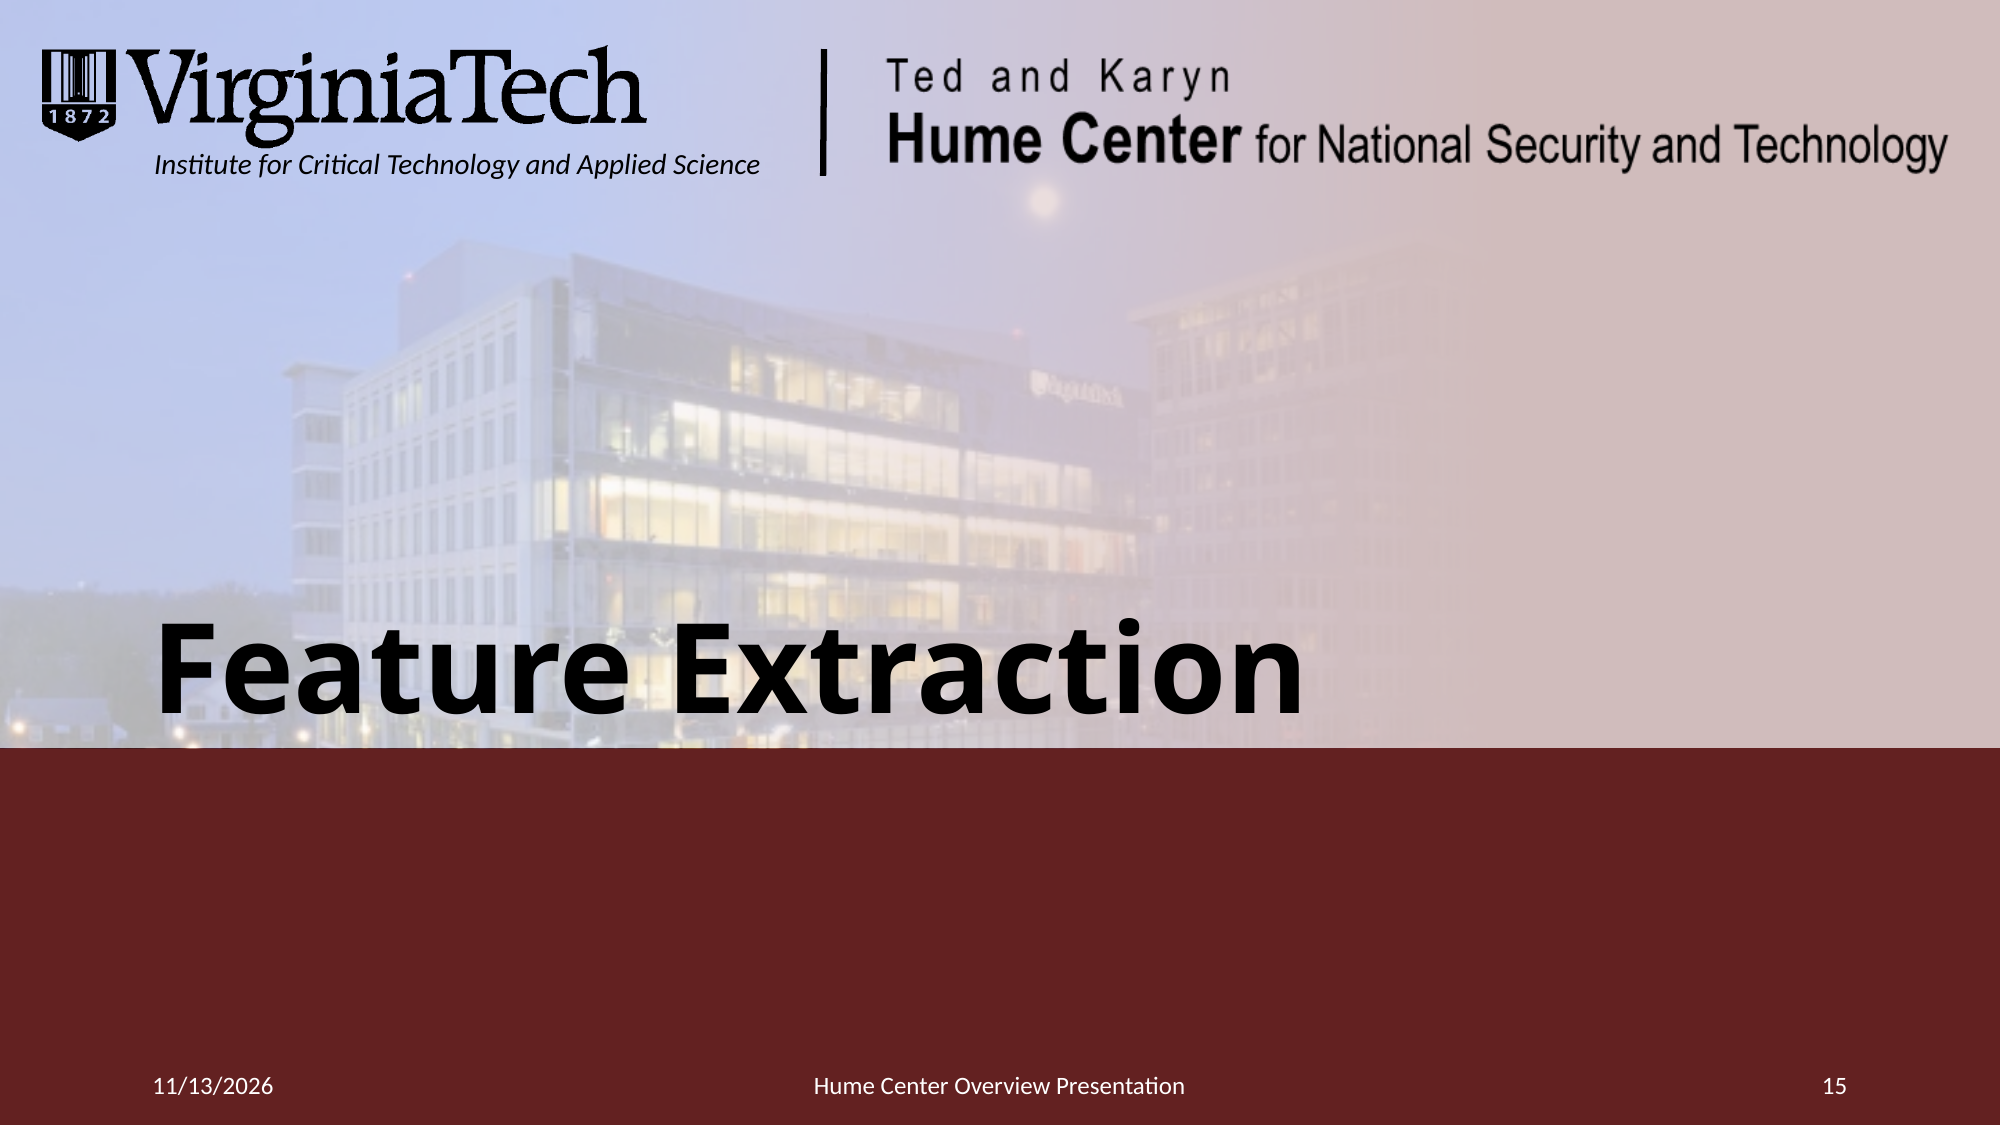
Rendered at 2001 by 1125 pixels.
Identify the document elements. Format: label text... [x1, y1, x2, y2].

title Feature Extraction [136, 280, 1862, 749]
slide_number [137, 1054, 588, 1115]
slide_number 15 [1412, 1054, 1863, 1115]
footer Hume Center Overview Presentation [662, 1054, 1338, 1115]
